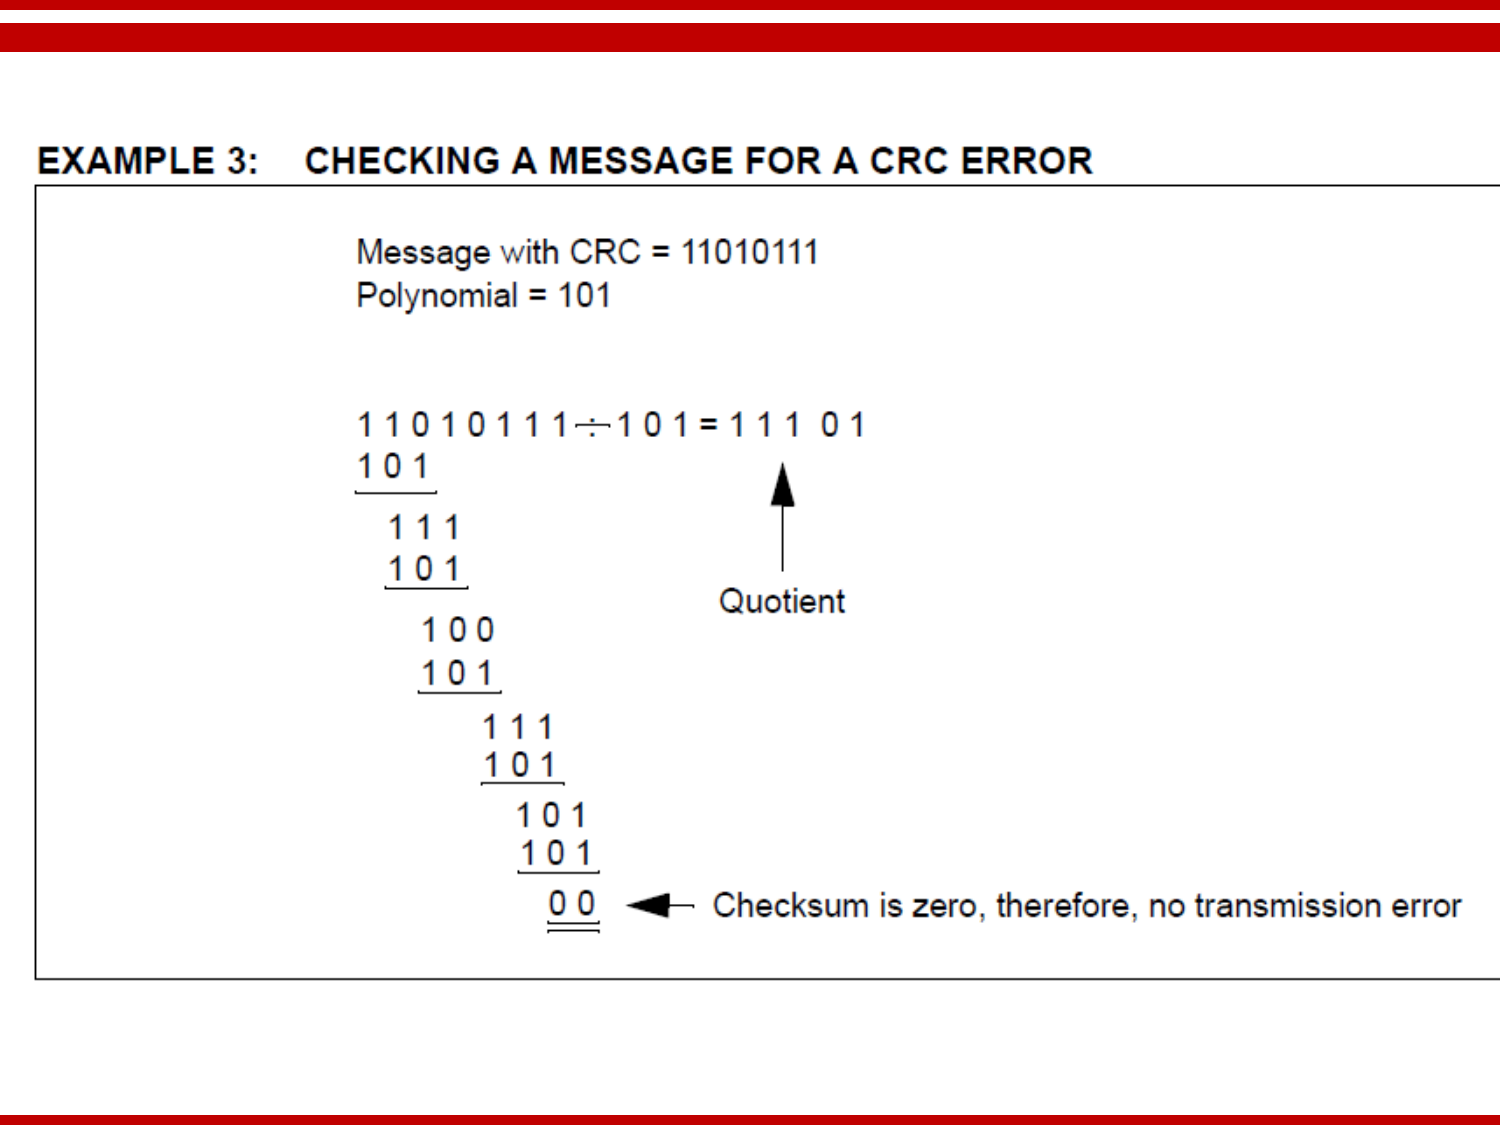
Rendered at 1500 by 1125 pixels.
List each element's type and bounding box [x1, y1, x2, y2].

picture [0, 131, 1500, 1038]
